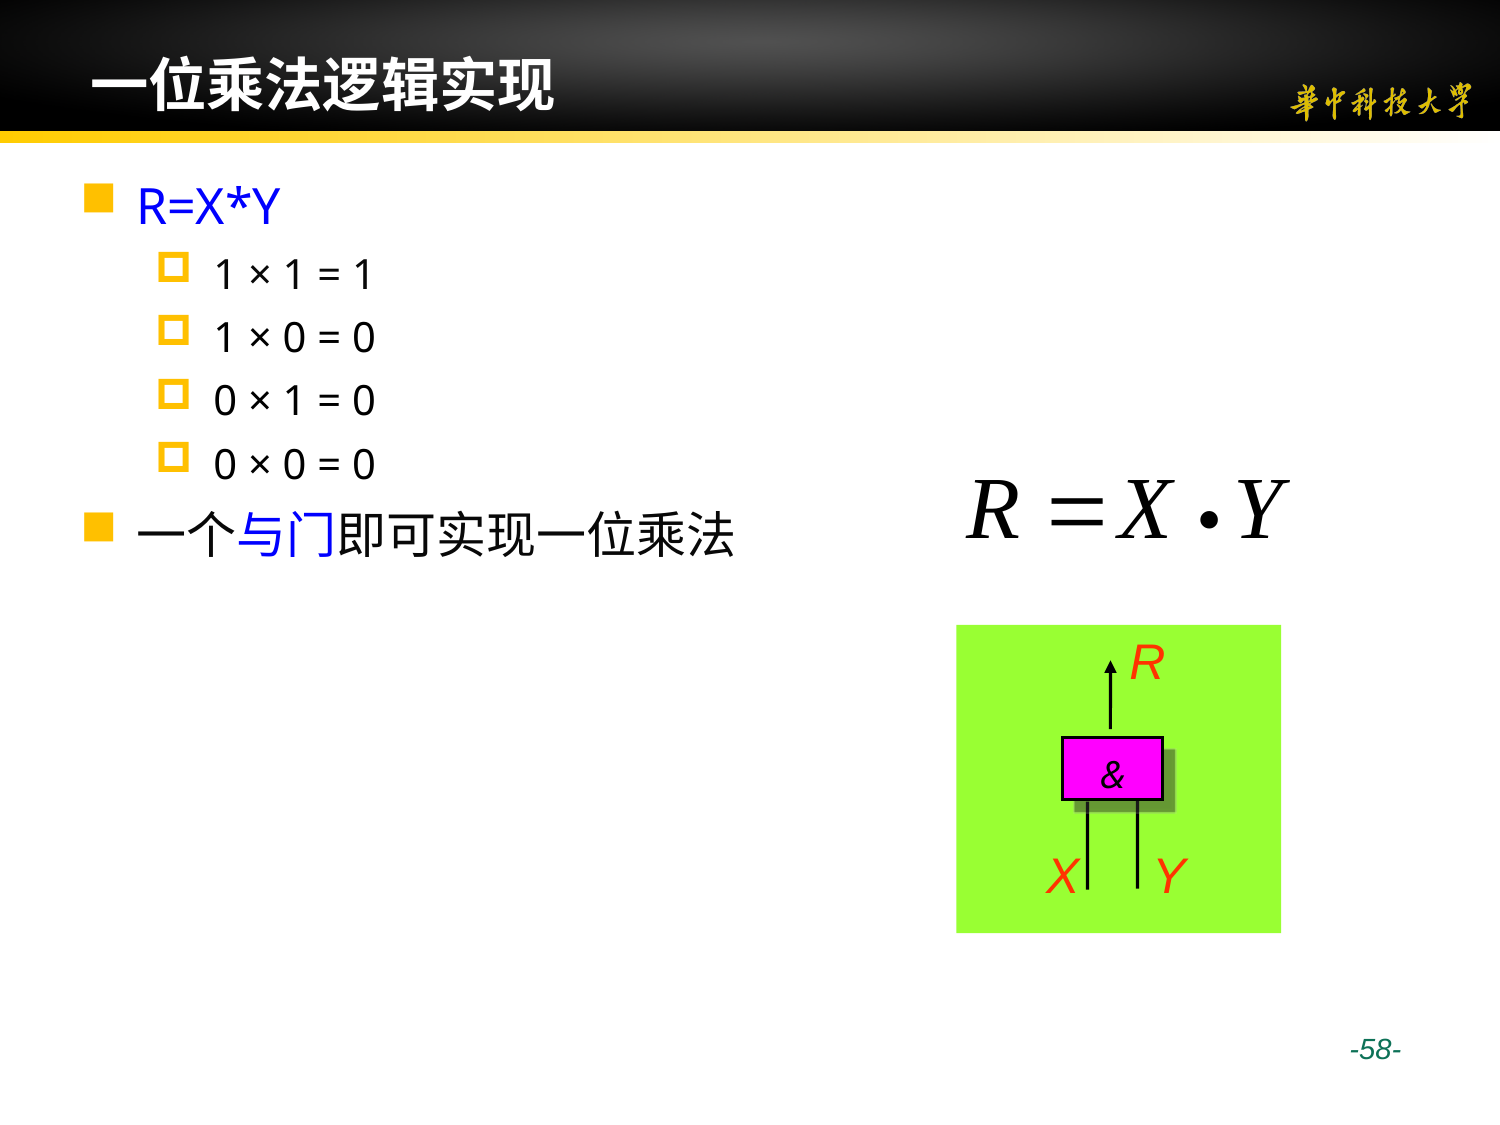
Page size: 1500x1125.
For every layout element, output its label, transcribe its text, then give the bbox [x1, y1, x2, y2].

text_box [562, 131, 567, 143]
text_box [950, 456, 1312, 554]
slide_number -58- [1257, 1023, 1425, 1102]
text_box =1 [738, 131, 744, 143]
title 一位乘法逻辑实现 [74, 34, 1426, 131]
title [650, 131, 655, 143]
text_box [956, 624, 1282, 934]
picture [0, 0, 1500, 131]
list R=X*Y 1 × 1 = 1 1 × 0 = 0 0 × 1 = 0 0 × 0 = 0 一个与门即可实现一位乘法 [64, 160, 1414, 988]
